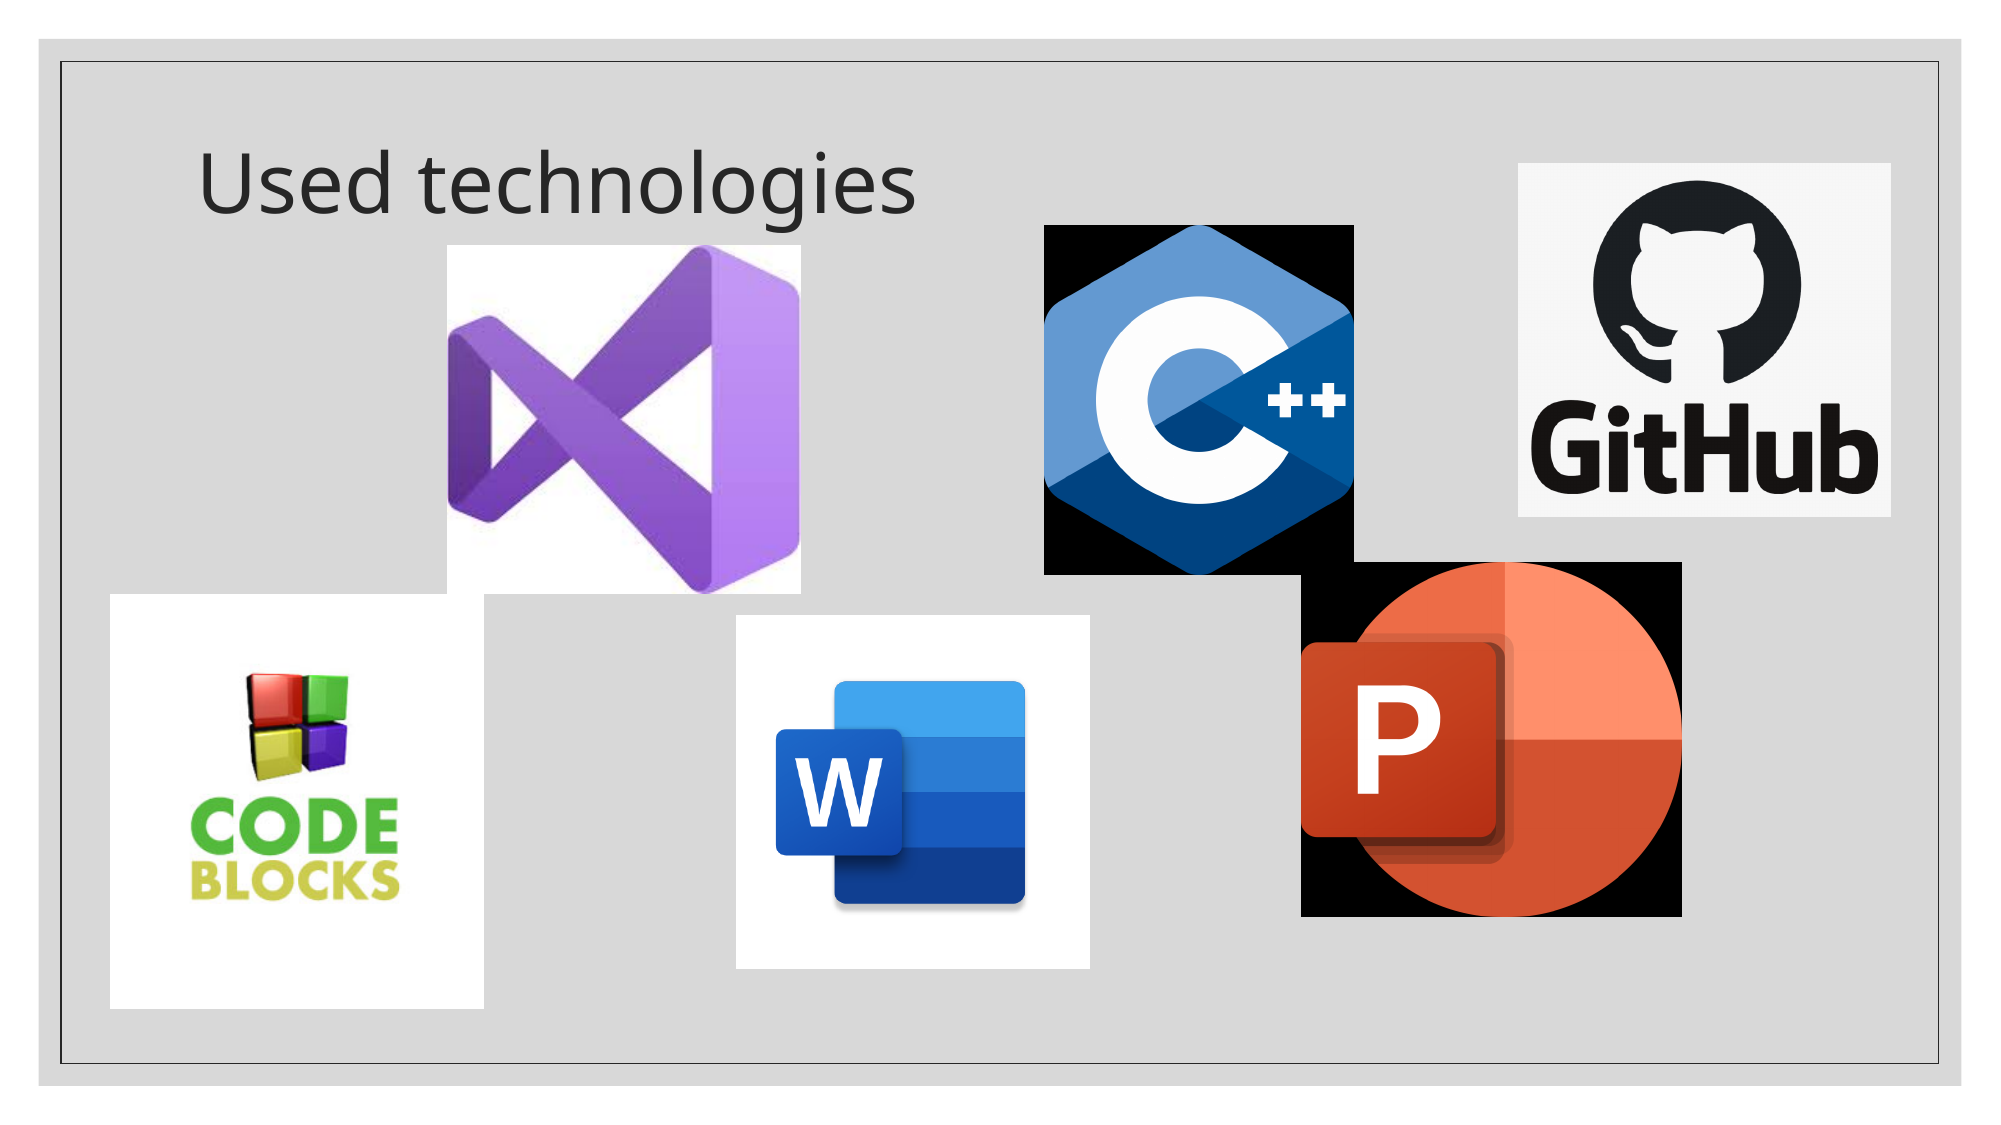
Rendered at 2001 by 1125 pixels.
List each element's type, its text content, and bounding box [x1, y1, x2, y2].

picture [736, 615, 1090, 969]
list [447, 245, 801, 595]
title Used technologies [181, 74, 1832, 300]
picture [110, 594, 484, 1009]
picture [1043, 225, 1682, 917]
picture [1518, 163, 1891, 517]
